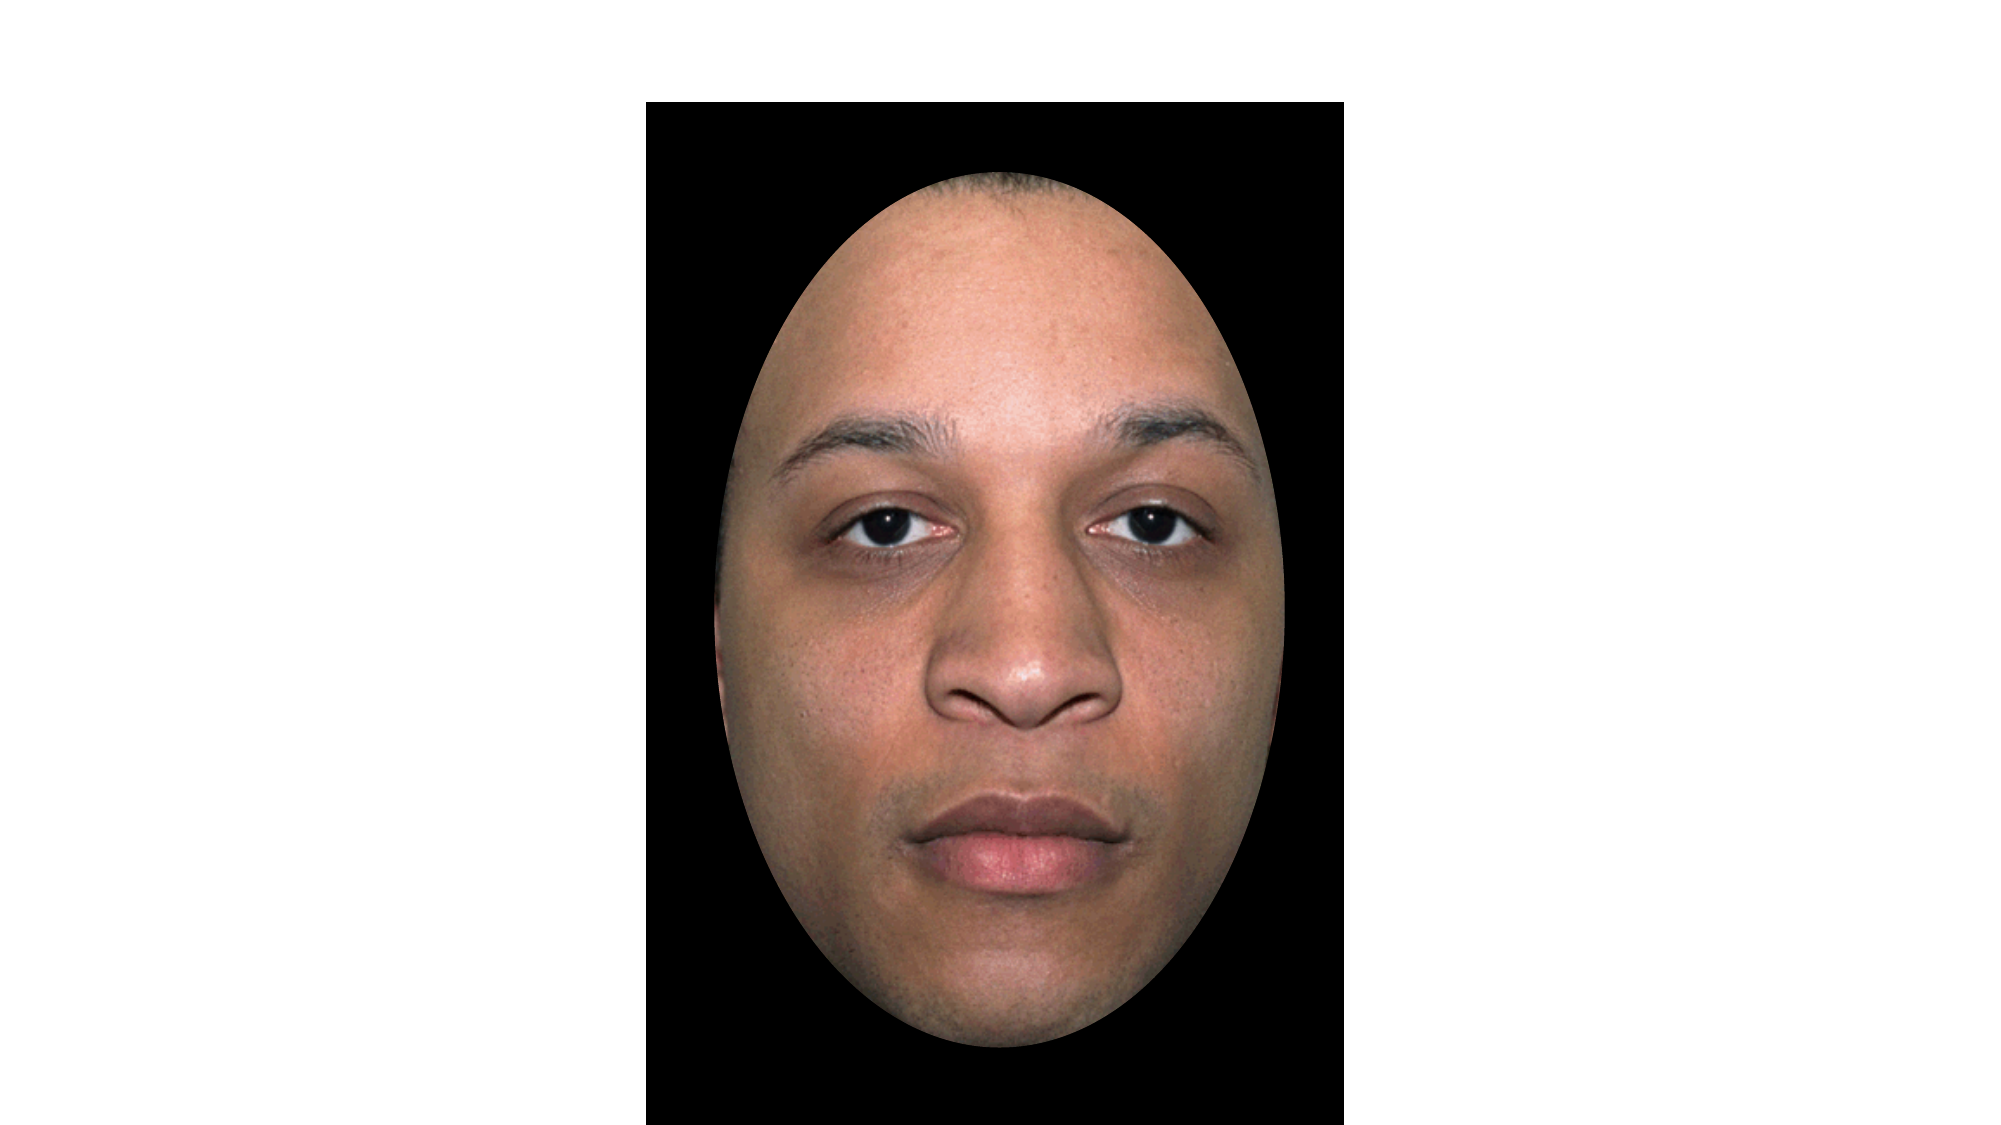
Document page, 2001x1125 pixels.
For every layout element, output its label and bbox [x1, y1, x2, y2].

text_box [646, 103, 1343, 1125]
